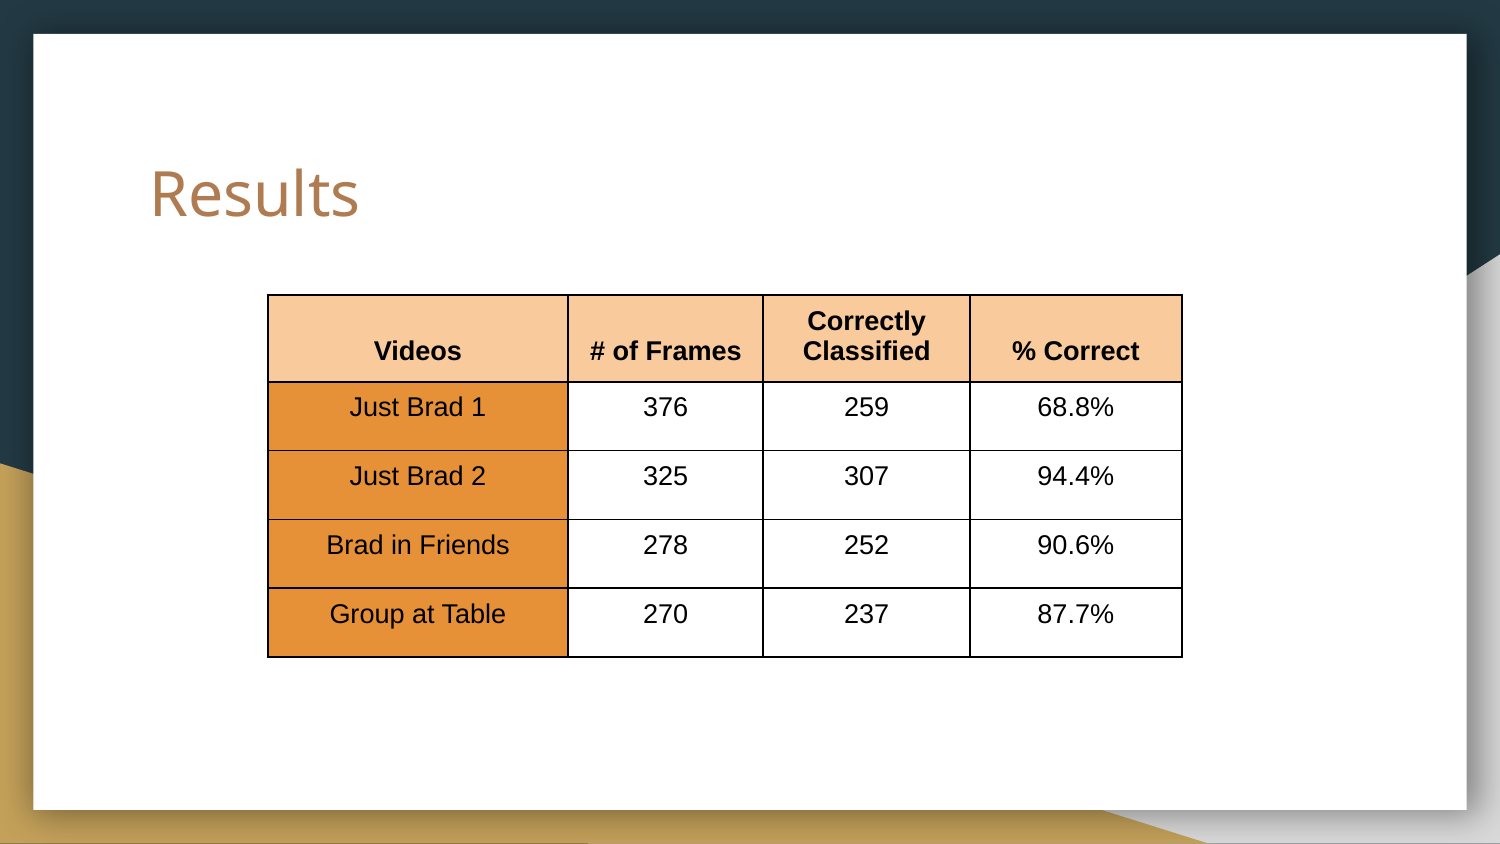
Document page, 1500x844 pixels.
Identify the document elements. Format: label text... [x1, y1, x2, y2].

table_cell 278 [569, 520, 762, 587]
table_cell 325 [569, 451, 762, 519]
table_cell Brad in Friends [269, 520, 567, 587]
table_cell Just Brad 1 [269, 383, 567, 450]
table_cell Just Brad 2 [269, 451, 567, 519]
table_cell 270 [569, 589, 762, 656]
table_header Correctly Classified [764, 296, 969, 381]
table_cell 68.8% [971, 383, 1181, 450]
table_header # of Frames [569, 296, 762, 381]
table_cell 90.6% [971, 520, 1181, 587]
table_cell 94.4% [971, 451, 1181, 519]
table_cell 376 [569, 383, 762, 450]
table_cell 259 [764, 383, 969, 450]
table_cell 307 [764, 451, 969, 519]
table_cell 237 [764, 589, 969, 656]
table_cell Group at Table [269, 589, 567, 656]
title Results [134, 138, 1366, 296]
table_header % Correct [971, 296, 1181, 381]
table_cell 252 [764, 520, 969, 587]
table_header Videos [269, 296, 567, 381]
table_cell 87.7% [971, 589, 1181, 656]
